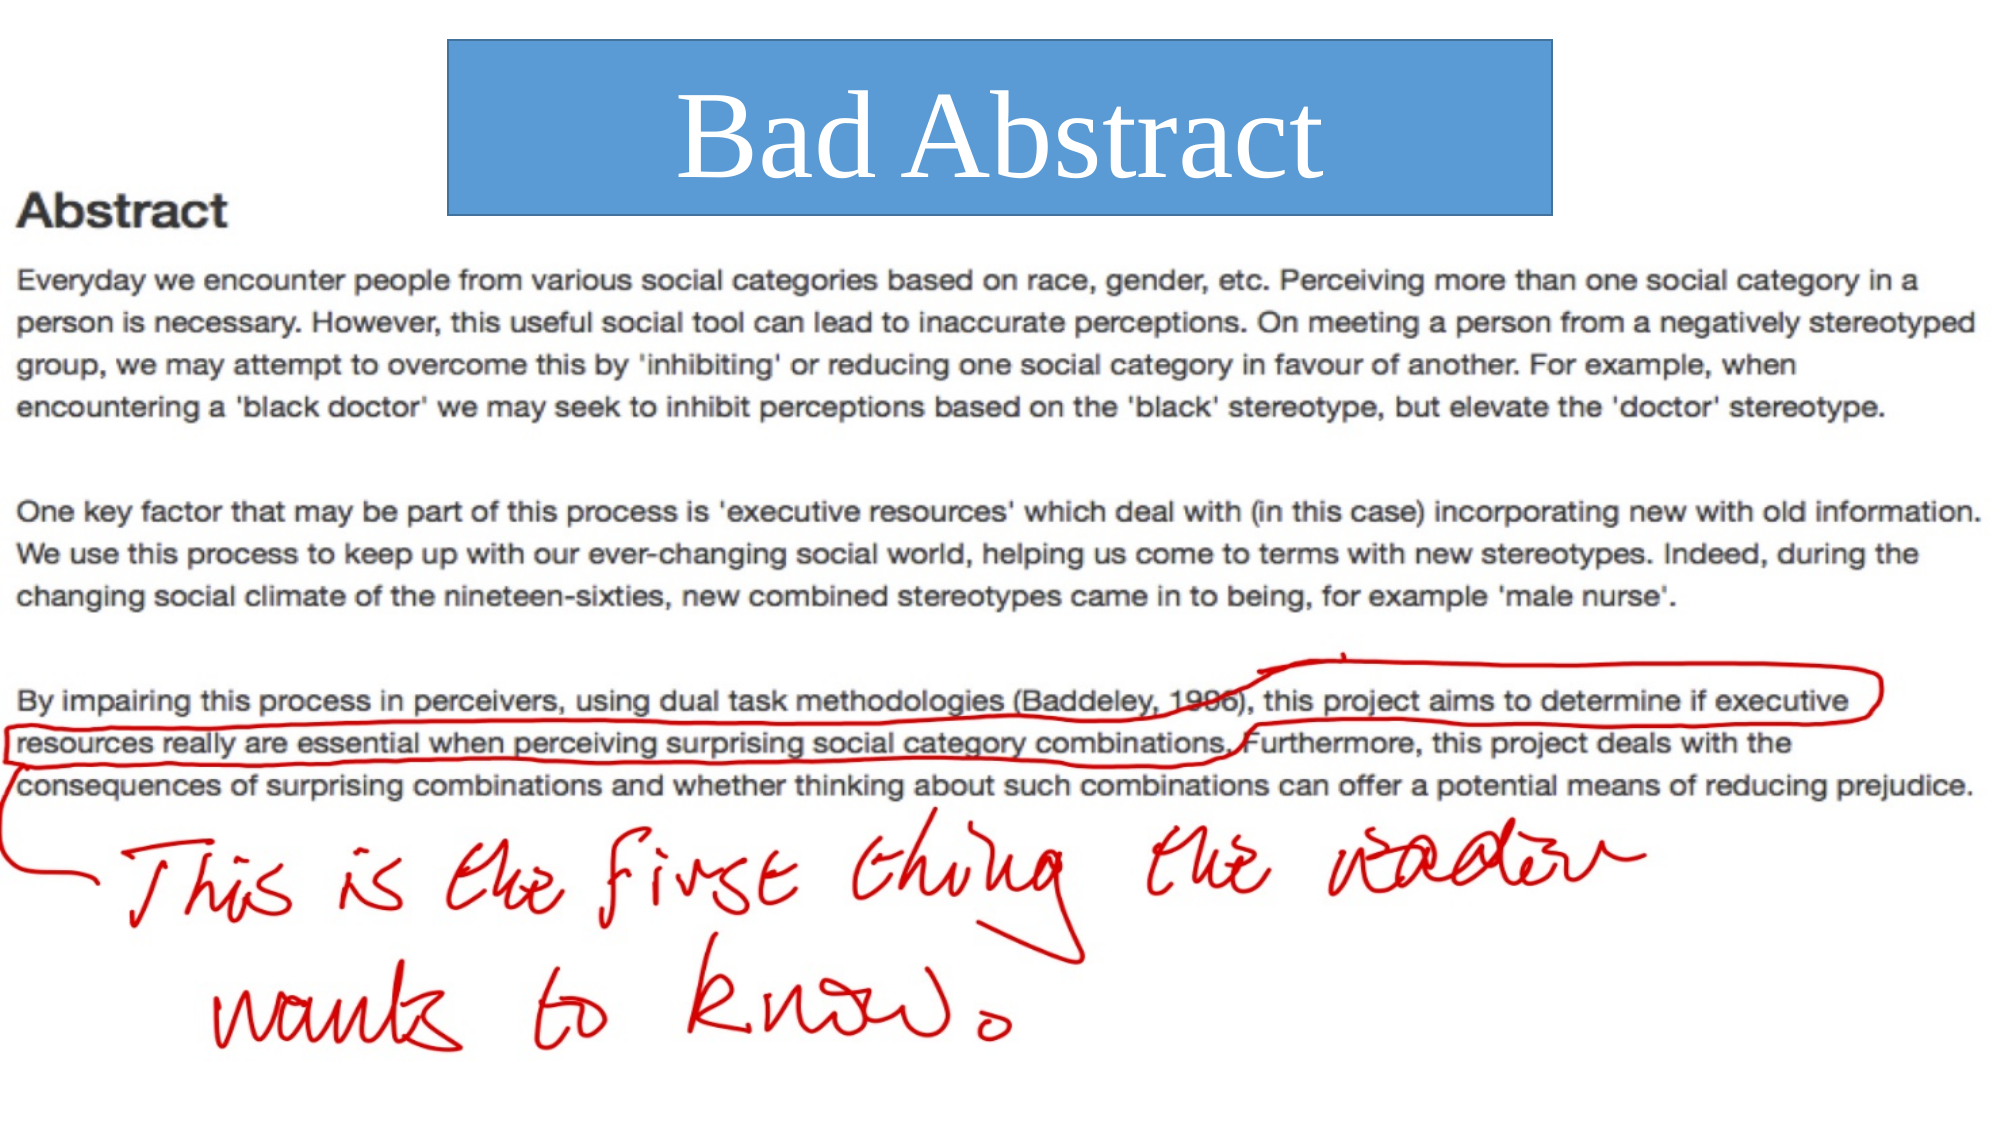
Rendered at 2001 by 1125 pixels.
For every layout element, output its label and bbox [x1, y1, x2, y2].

list [0, 0, 2000, 1125]
